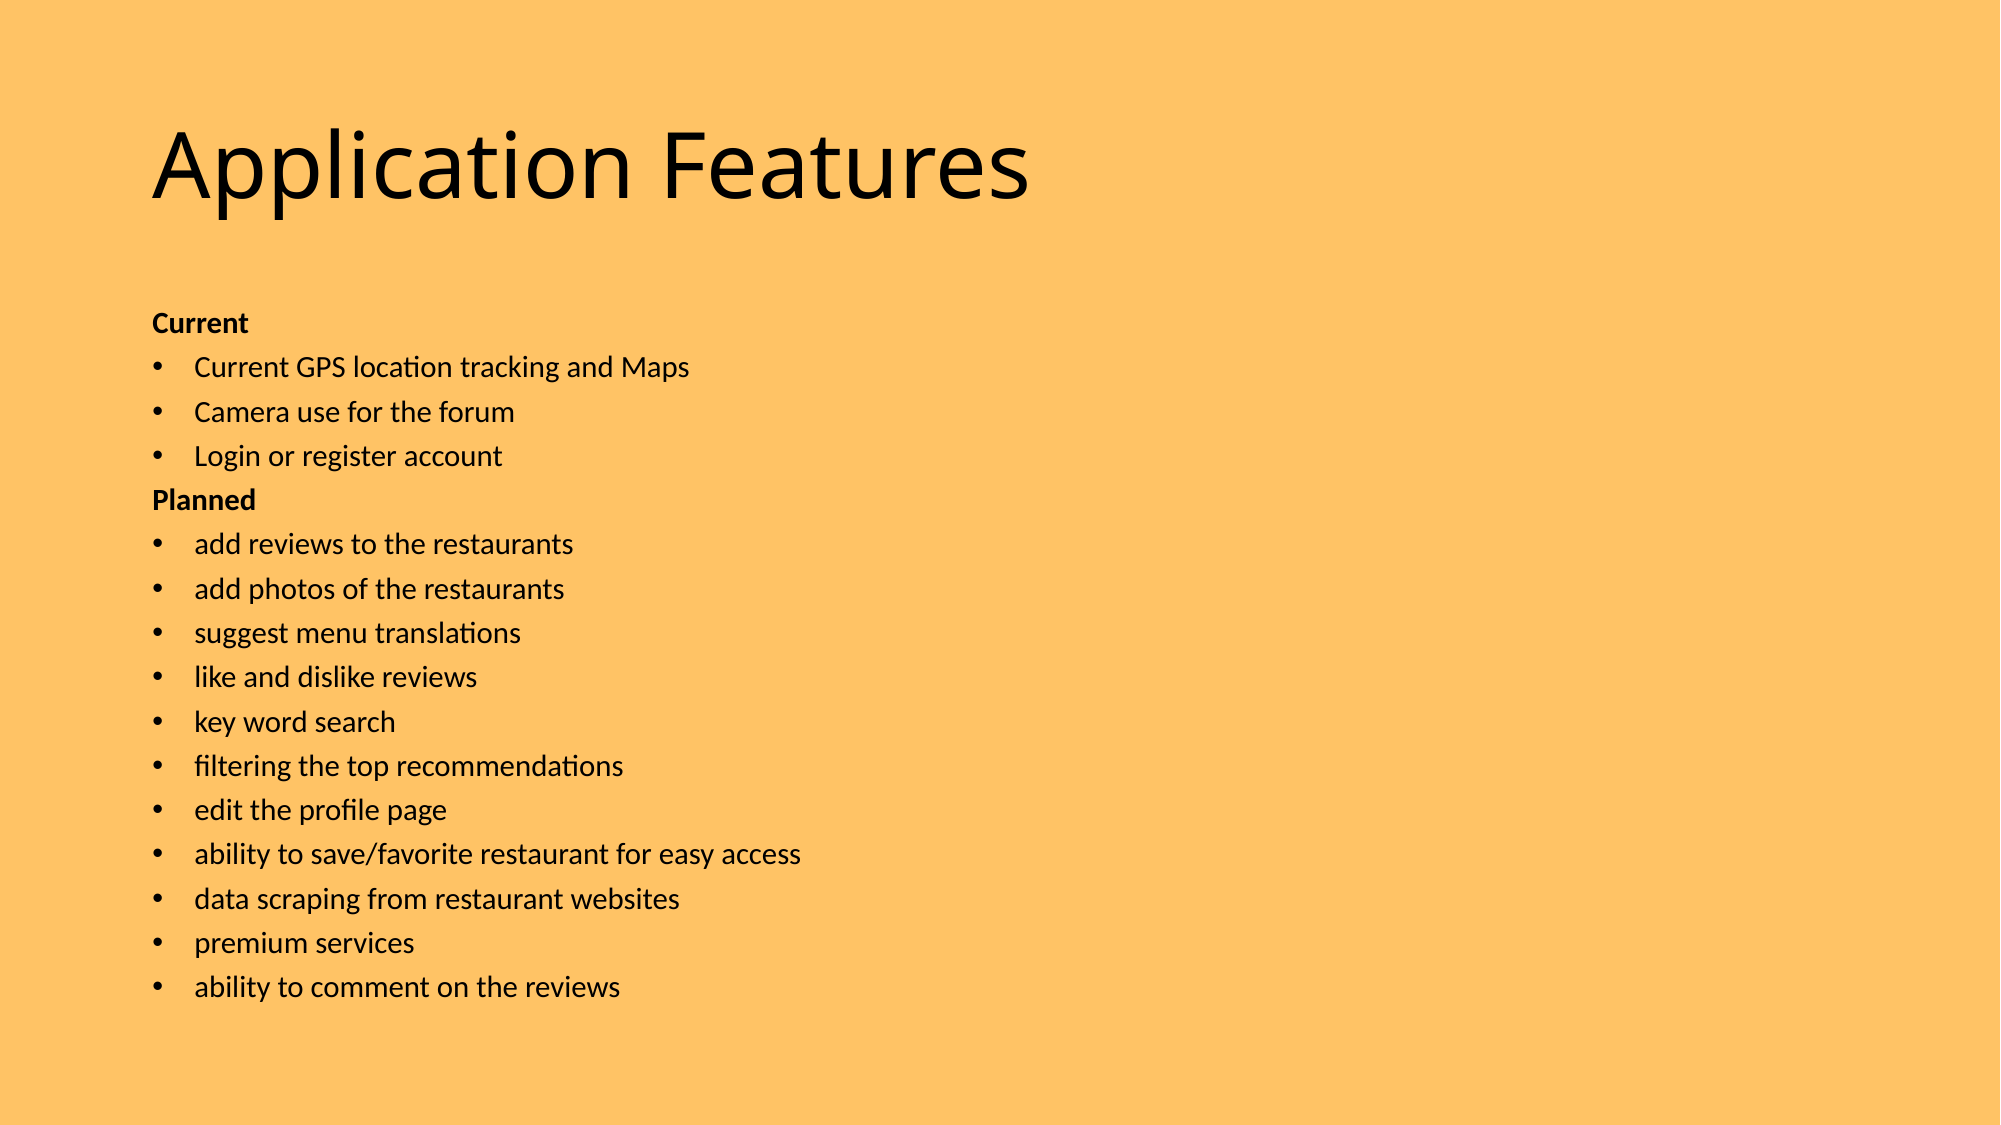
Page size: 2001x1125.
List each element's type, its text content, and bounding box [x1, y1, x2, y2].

title Application Features [137, 59, 1863, 278]
list Current Current GPS location tracking and Maps Camera use for the forum Login or register account Planned add reviews to the restaurants add photos of the restaurants suggest menu translations like and dislike reviews key word search filtering the top recommendations edit the profile page ability to save/favorite restaurant for easy access data scraping from restaurant websites premium services ability to comment on the reviews [137, 299, 1863, 1014]
